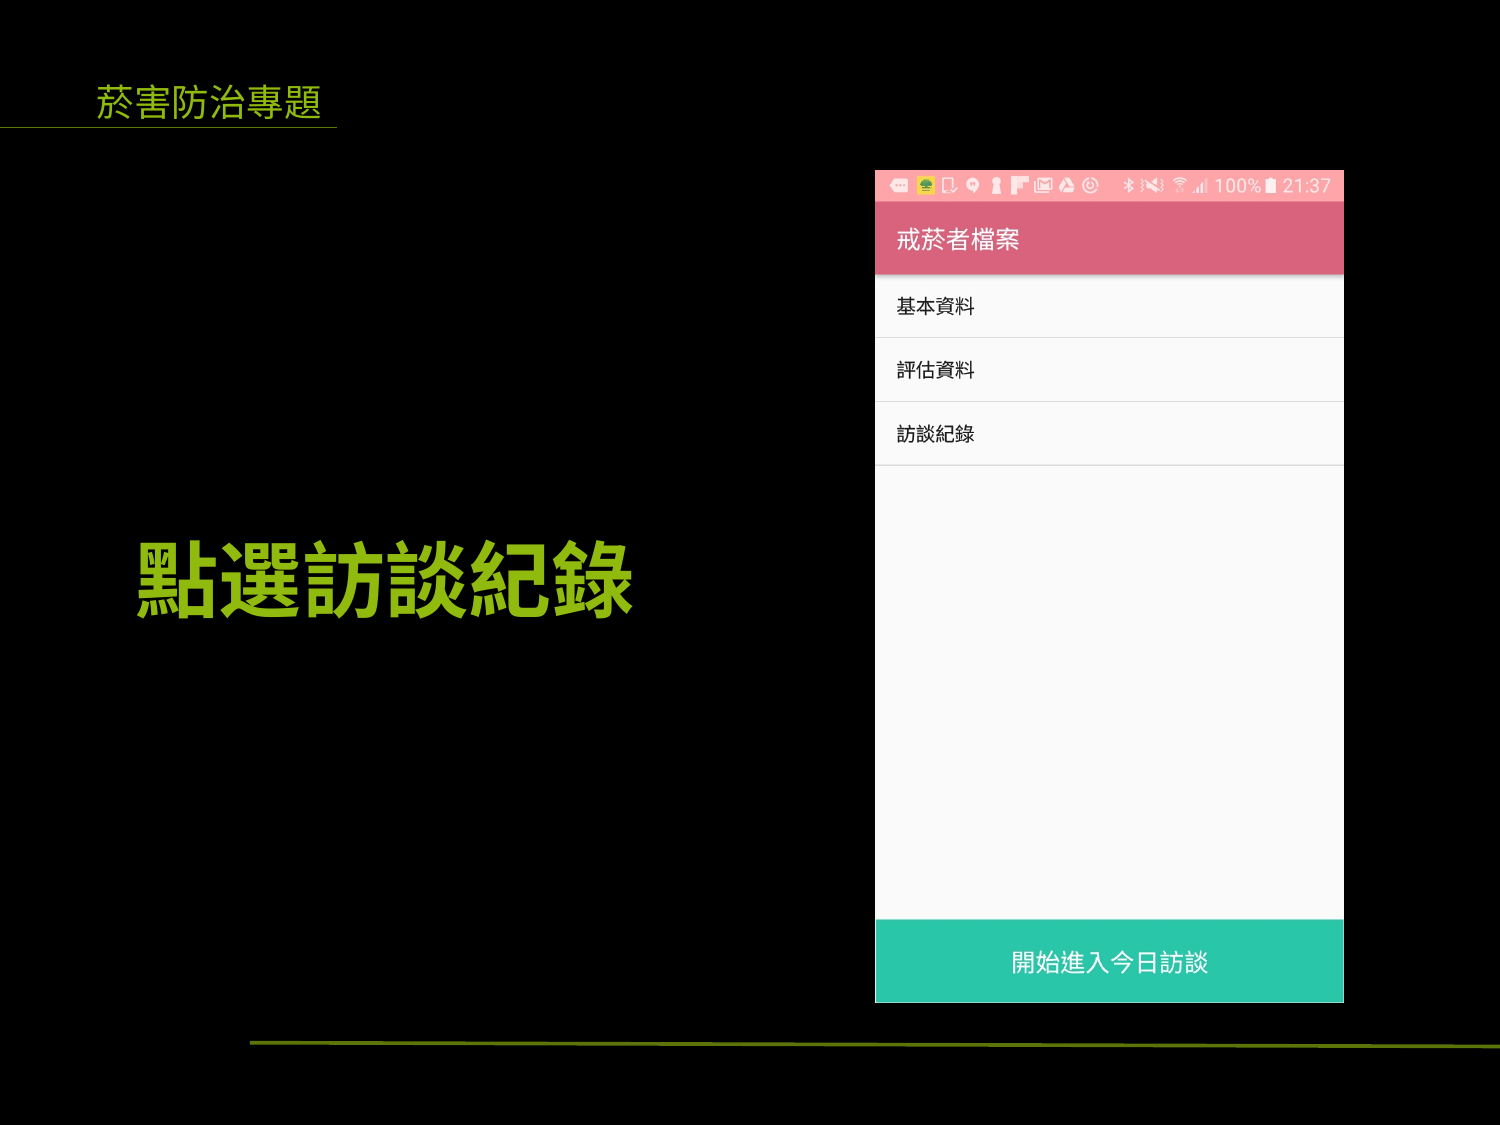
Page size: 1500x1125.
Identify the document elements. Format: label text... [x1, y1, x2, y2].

text_box 點選訪談紀錄 [128, 520, 643, 636]
picture [875, 169, 1345, 1003]
